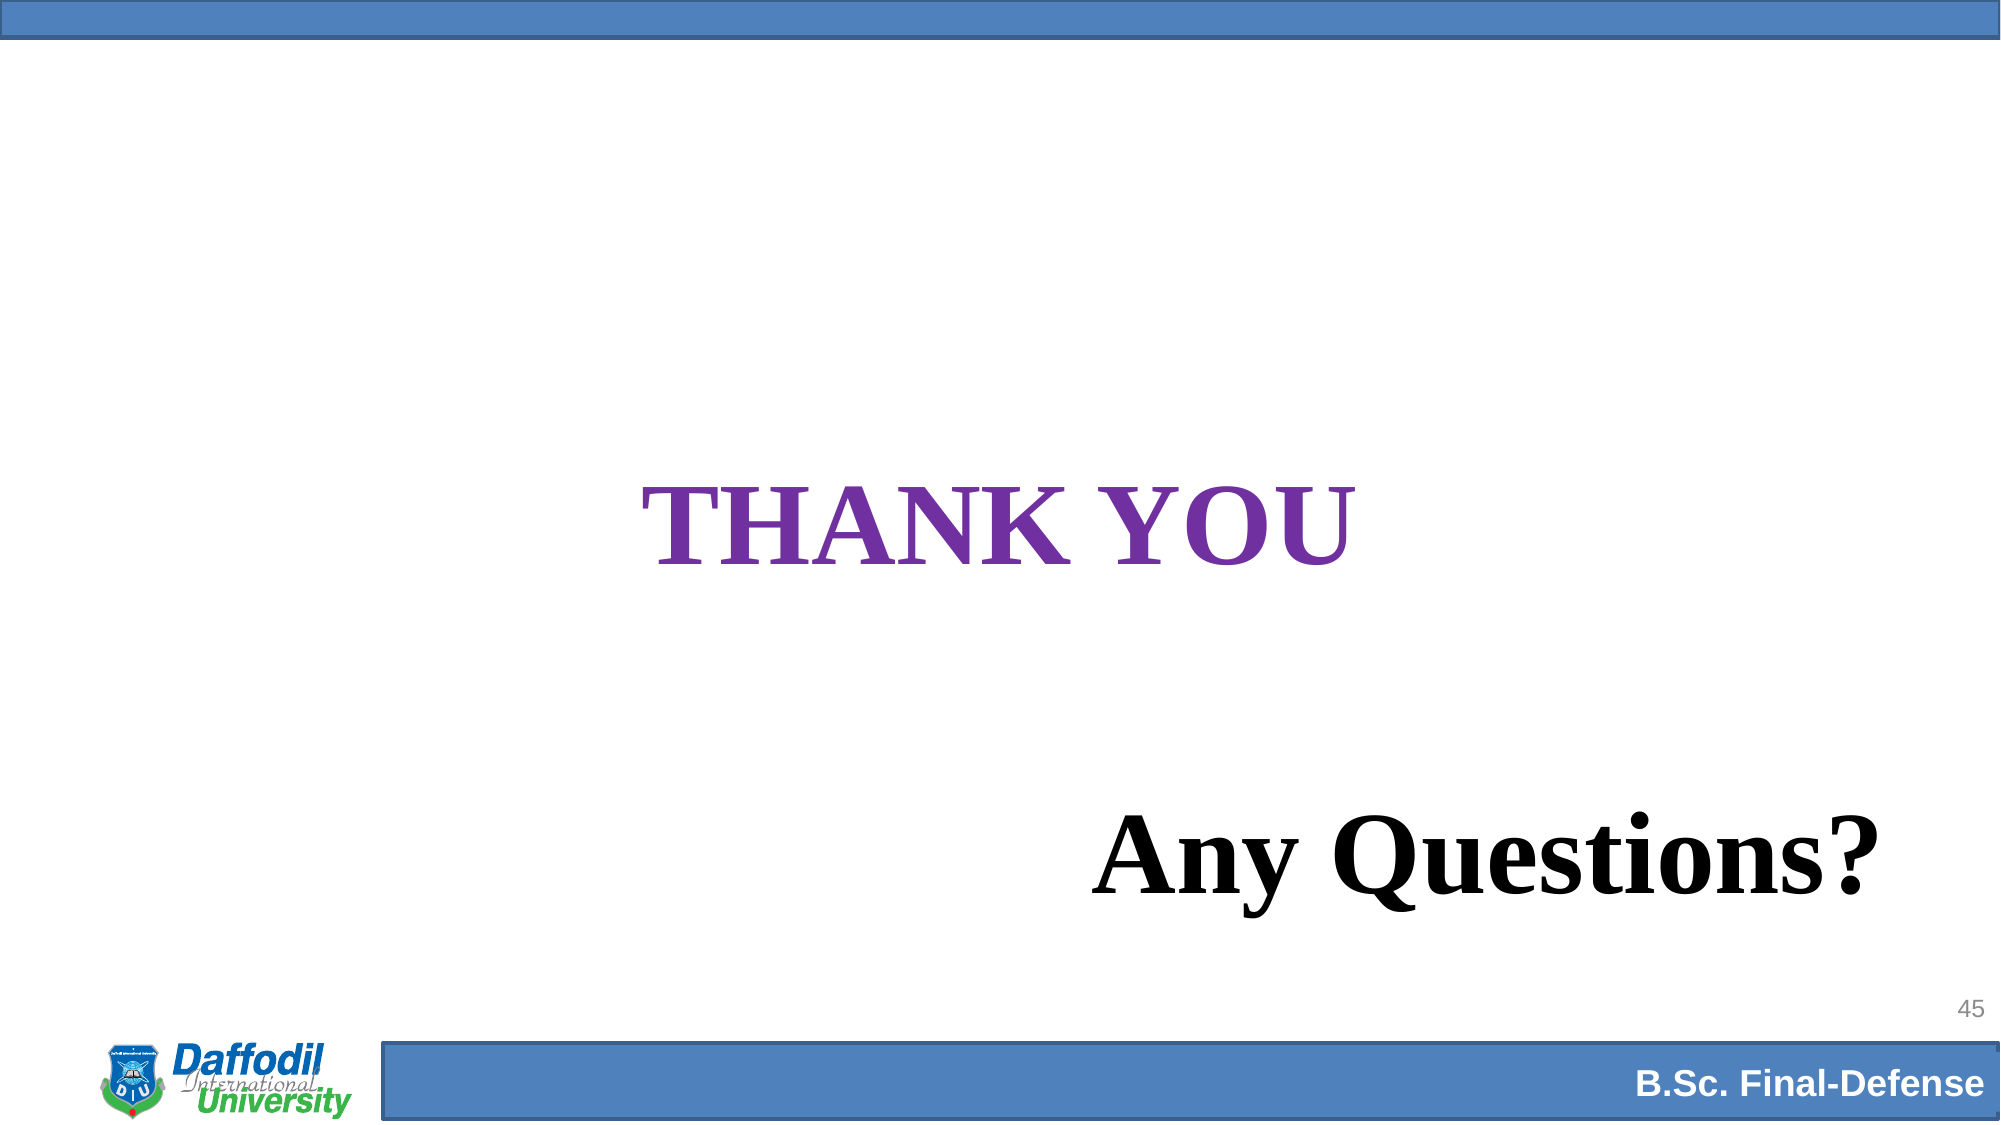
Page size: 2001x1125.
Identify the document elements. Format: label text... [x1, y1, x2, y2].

slide_number 45 [1533, 977, 2000, 1038]
list THANK YOU Any Questions? [99, 275, 1900, 925]
text_box B.Sc. Final-Defense [1462, 1051, 2000, 1112]
picture [125, 1078, 132, 1084]
